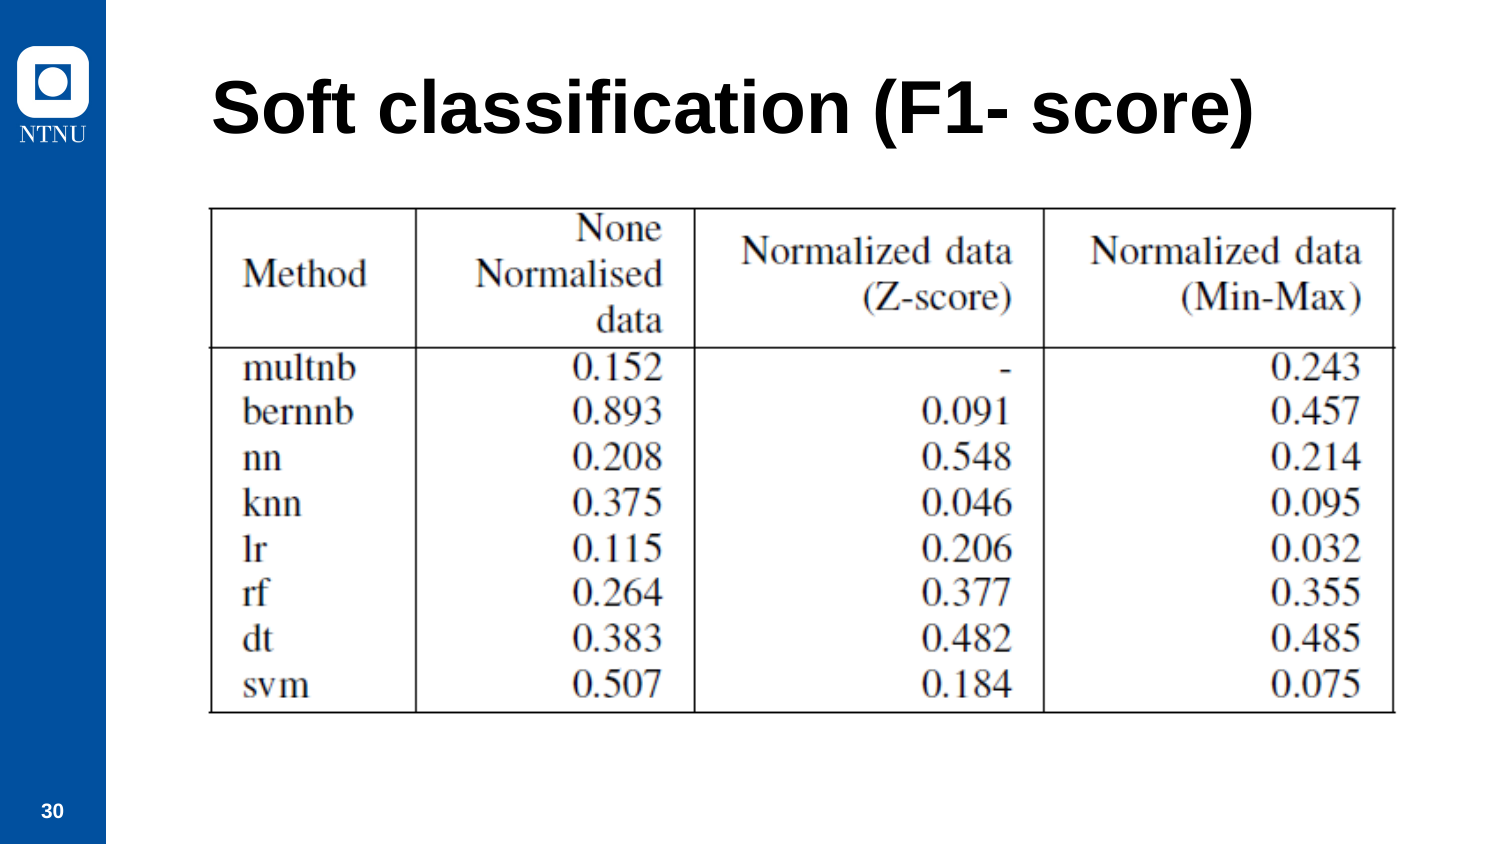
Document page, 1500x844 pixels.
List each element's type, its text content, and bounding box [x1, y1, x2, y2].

picture [195, 201, 1412, 749]
title Soft classification (F1- score) [195, 33, 1412, 175]
picture [0, 0, 106, 844]
